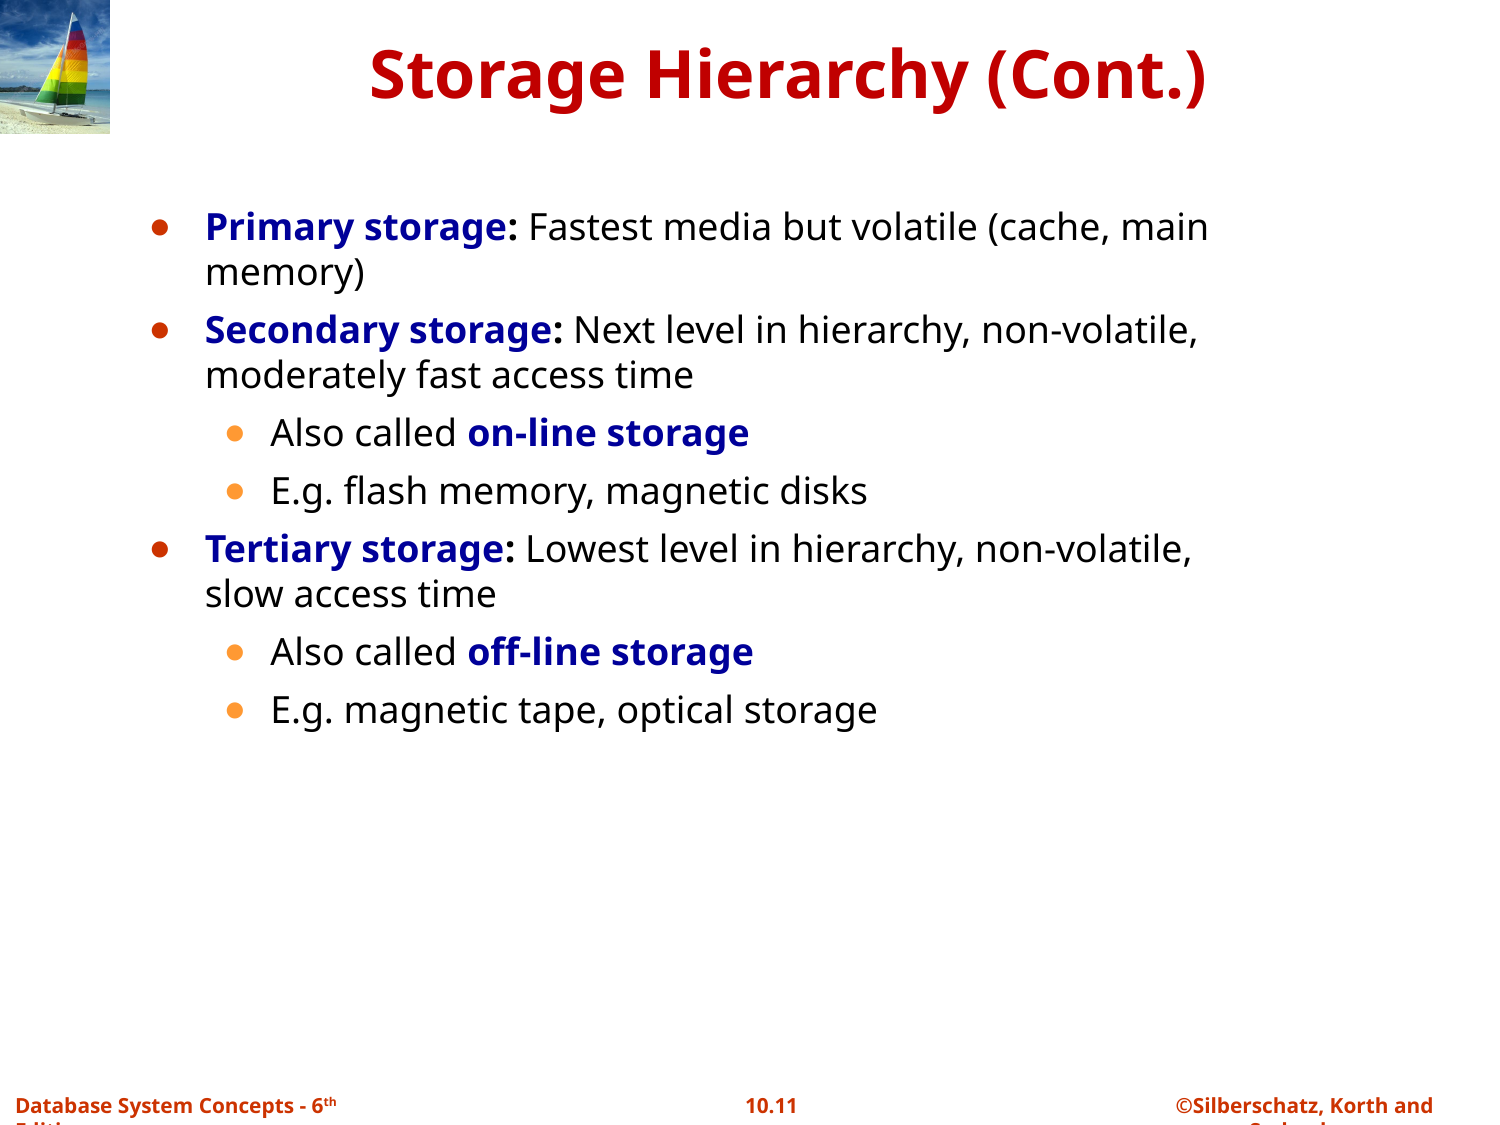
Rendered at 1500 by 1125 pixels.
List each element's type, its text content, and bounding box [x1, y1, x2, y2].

title Storage Hierarchy (Cont.) [126, 19, 1451, 120]
list Primary storage: Fastest media but volatile (cache, main memory) Secondary storage: Next level in hierarchy, non-volatile, moderately fast access time Also called on-line storage E.g. flash memory, magnetic disks Tertiary storage: Lowest level in hierarchy, non-volatile, slow access time Also called off-line storage E.g. magnetic tape, optical storage [133, 195, 1297, 983]
picture [0, 0, 110, 134]
